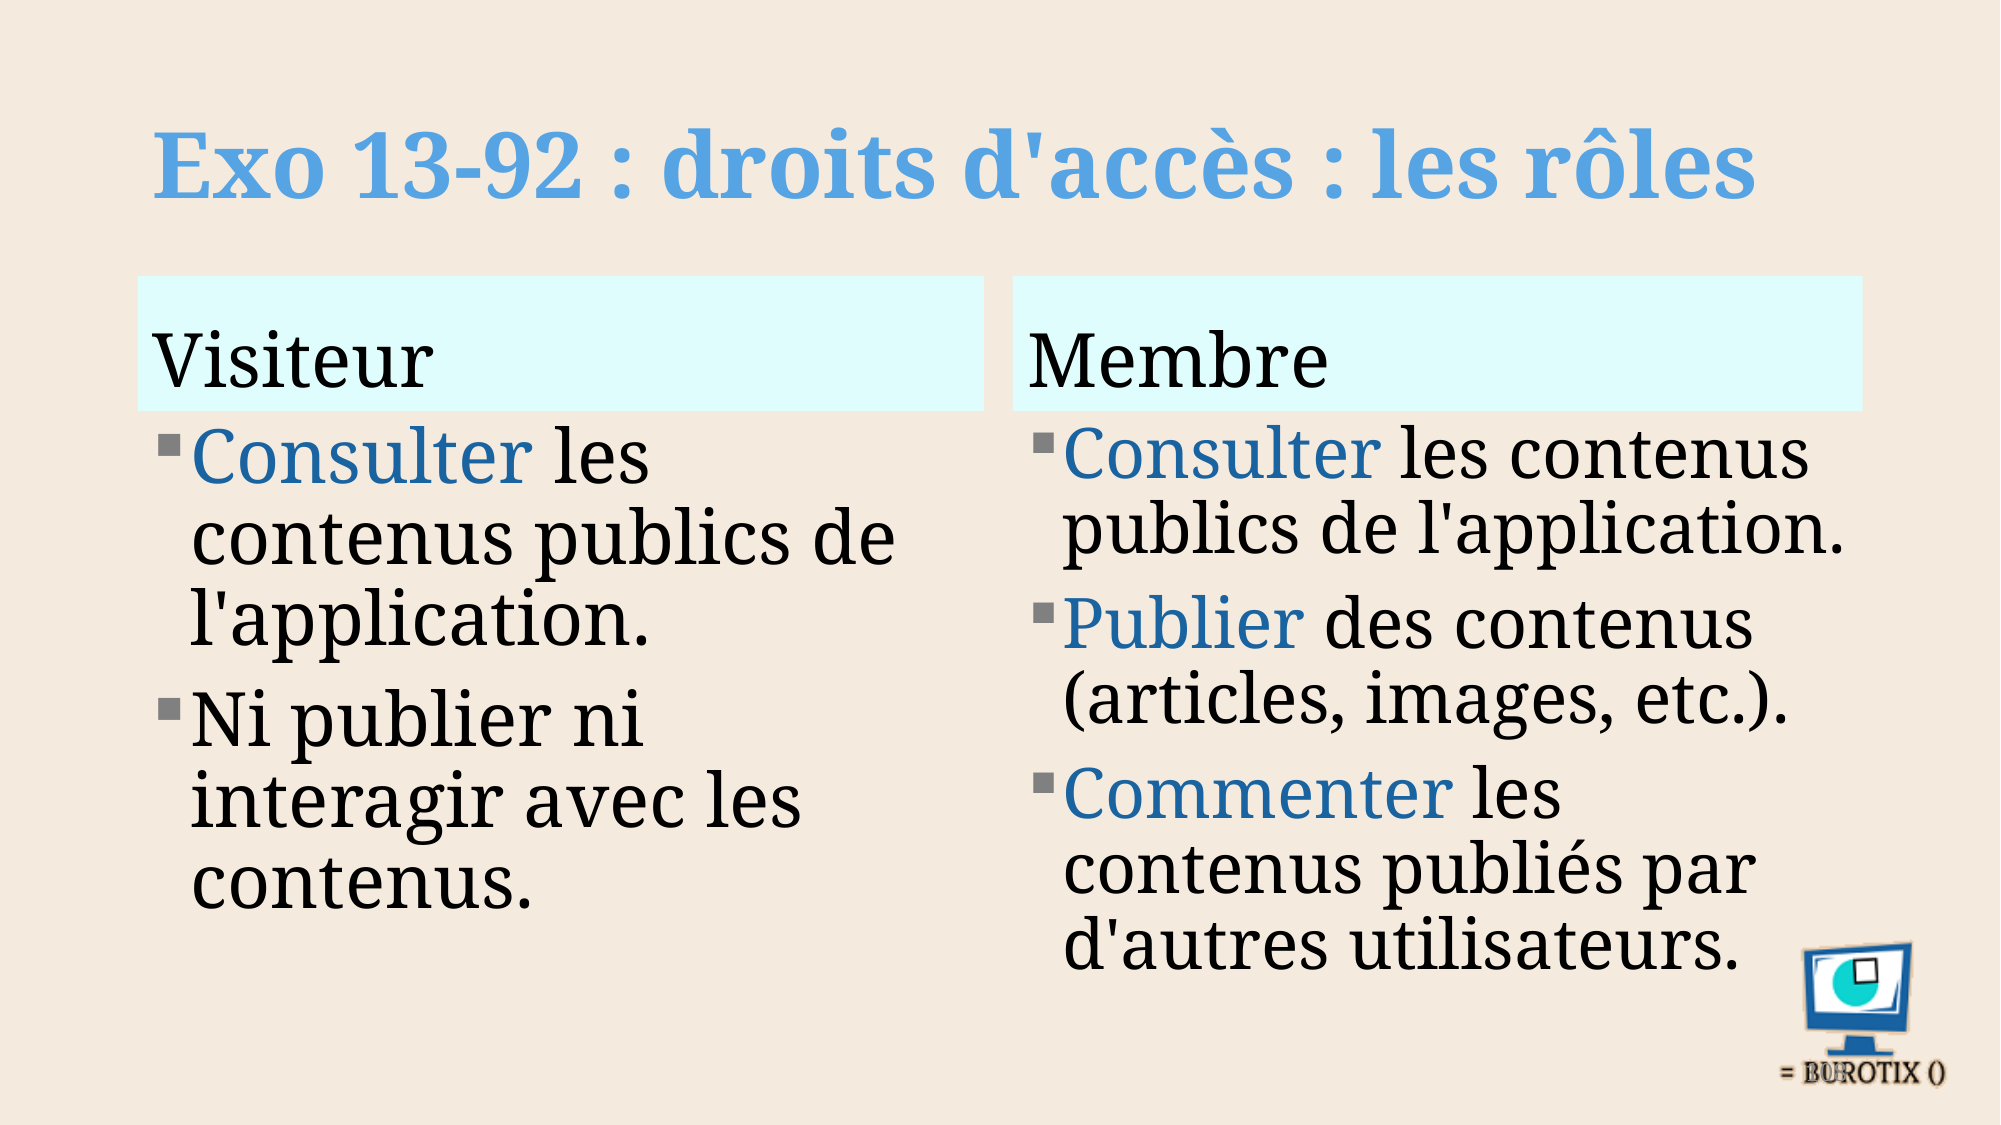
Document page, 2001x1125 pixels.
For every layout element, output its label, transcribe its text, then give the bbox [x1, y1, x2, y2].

list Consulter les contenus publics de l'application. Publier des contenus (articles, images, etc.). Commenter les contenus publiés par d'autres utilisateurs. [1012, 410, 1863, 1016]
slide_number 108 [1412, 1043, 1863, 1104]
title Exo 13-92 : droits d'accès : les rôles [137, 59, 1863, 278]
list Membre [1012, 275, 1863, 410]
picture [1776, 938, 1949, 1089]
list Consulter les contenus publics de l'application. Ni publier ni interagir avec les contenus. [137, 410, 984, 1016]
list Visiteur [137, 275, 984, 410]
